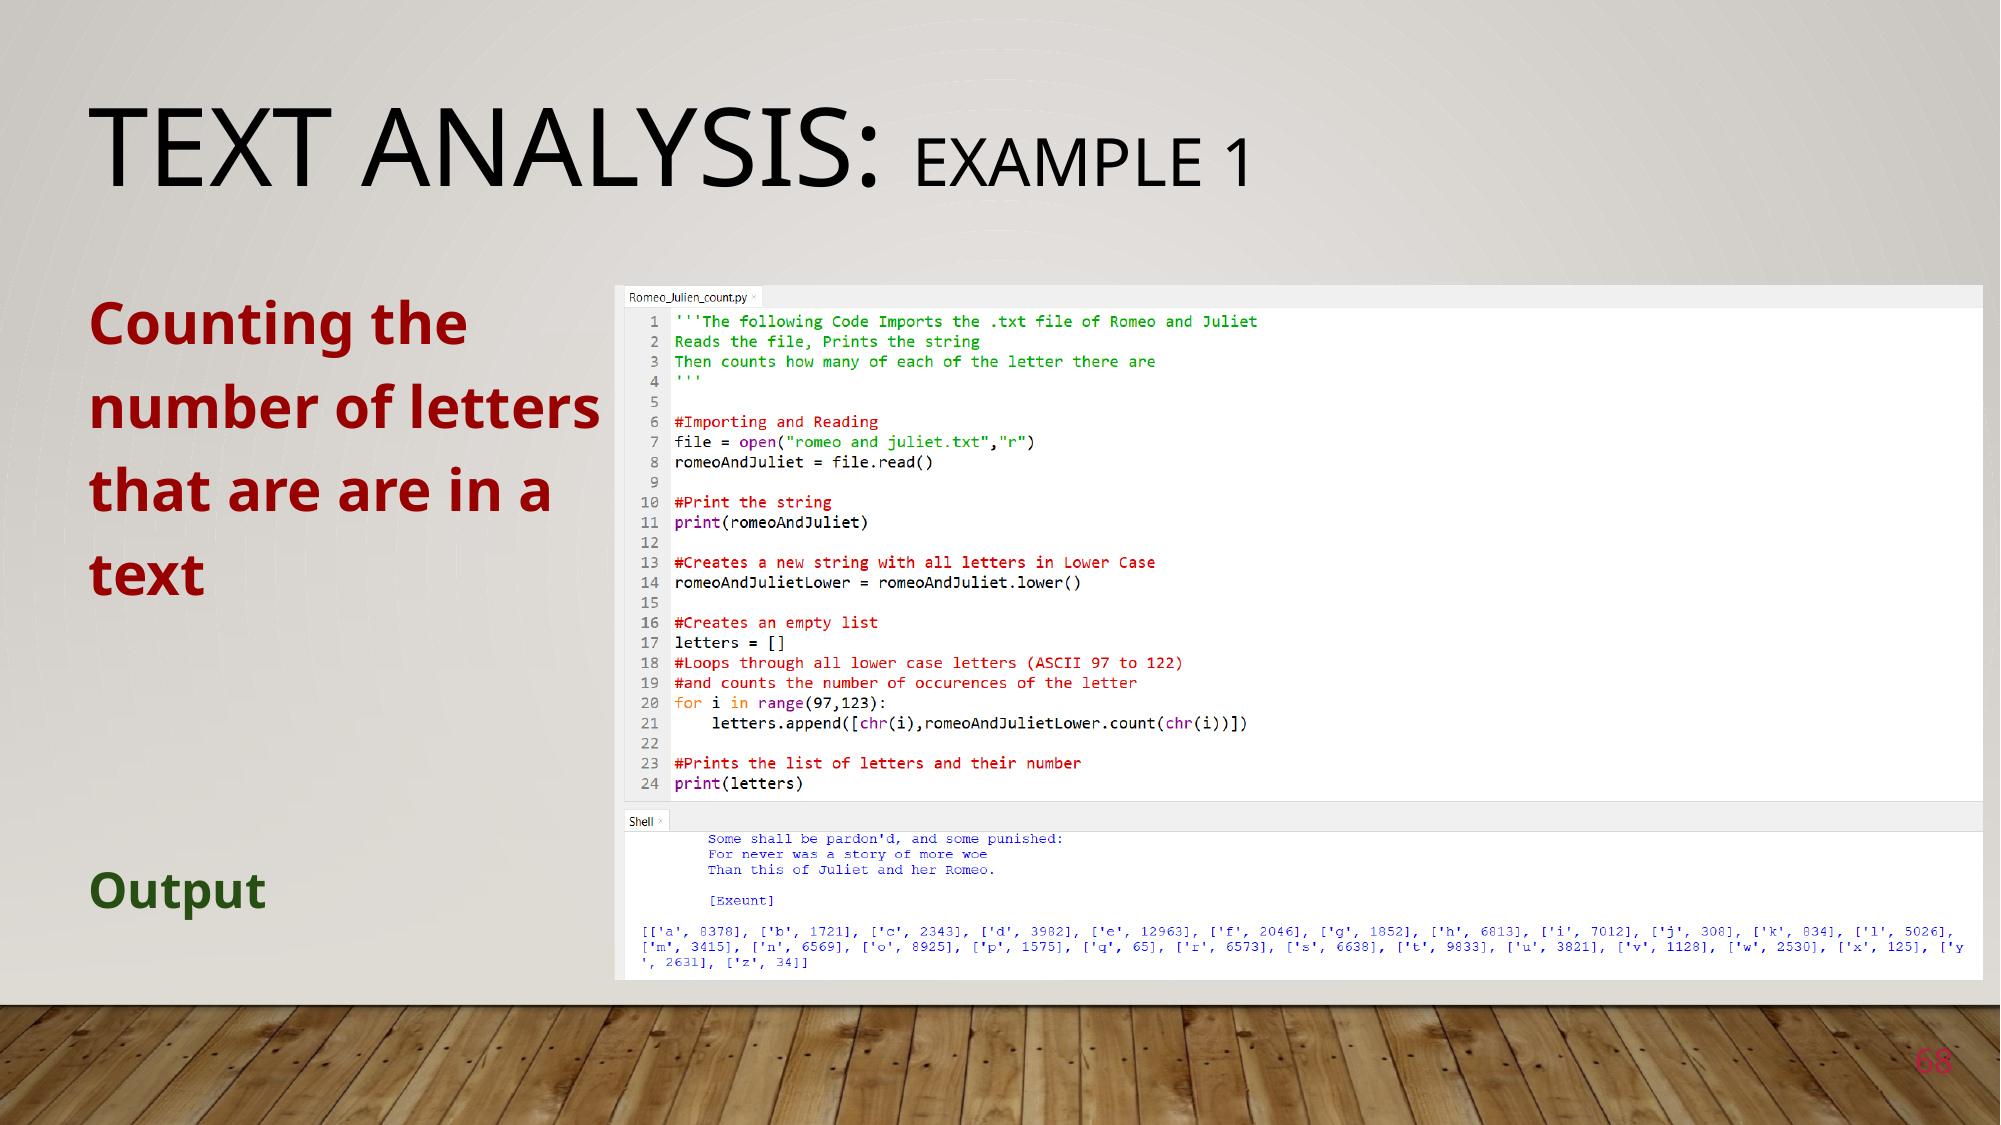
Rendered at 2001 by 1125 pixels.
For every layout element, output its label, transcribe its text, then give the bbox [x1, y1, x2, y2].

title Text Analysis: Example 1 [68, 71, 1404, 252]
picture [0, 1005, 2000, 1125]
list Counting the number of letters that are are in a text [68, 252, 634, 695]
picture [614, 285, 1984, 980]
slide_number 68 [1853, 1019, 1974, 1106]
list Output [68, 827, 614, 939]
